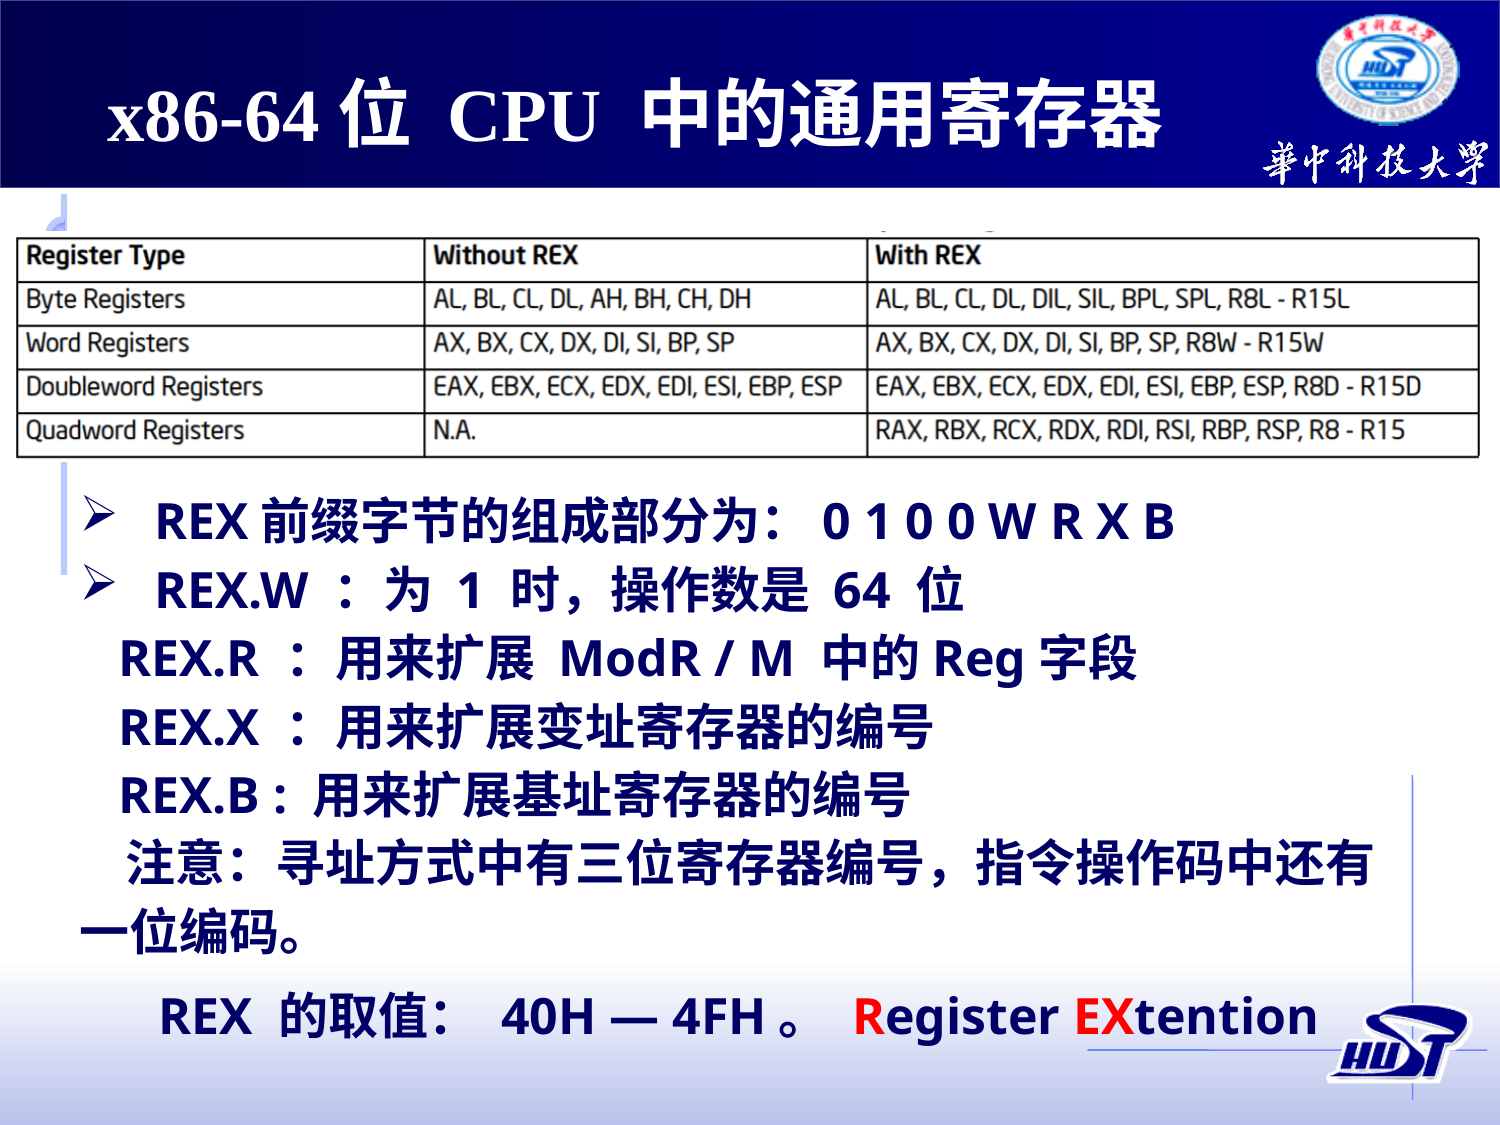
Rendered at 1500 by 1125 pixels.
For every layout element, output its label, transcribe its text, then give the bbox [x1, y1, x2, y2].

picture [1262, 140, 1488, 185]
picture [11, 231, 1483, 462]
text_box REX 的取值： 40H — 4FH。 Register EXtention [144, 977, 1412, 1052]
picture [1316, 14, 1460, 126]
text_box REX前缀字节的组成部分为：0 1 0 0 W R X B REX.W ：为 1 时，操作数是 64 位 REX.R ：用来扩展 ModR / M 中的Reg字段 REX.X ：用来扩展变址寄存器的编号 REX.B : 用来扩展基址寄存器的编号 注意：寻址方式中有三位寄存器编号，指令操作码中还有一位编码。 [64, 474, 1412, 968]
text_box x86-64位 CPU 中的通用寄存器 [92, 58, 1196, 164]
